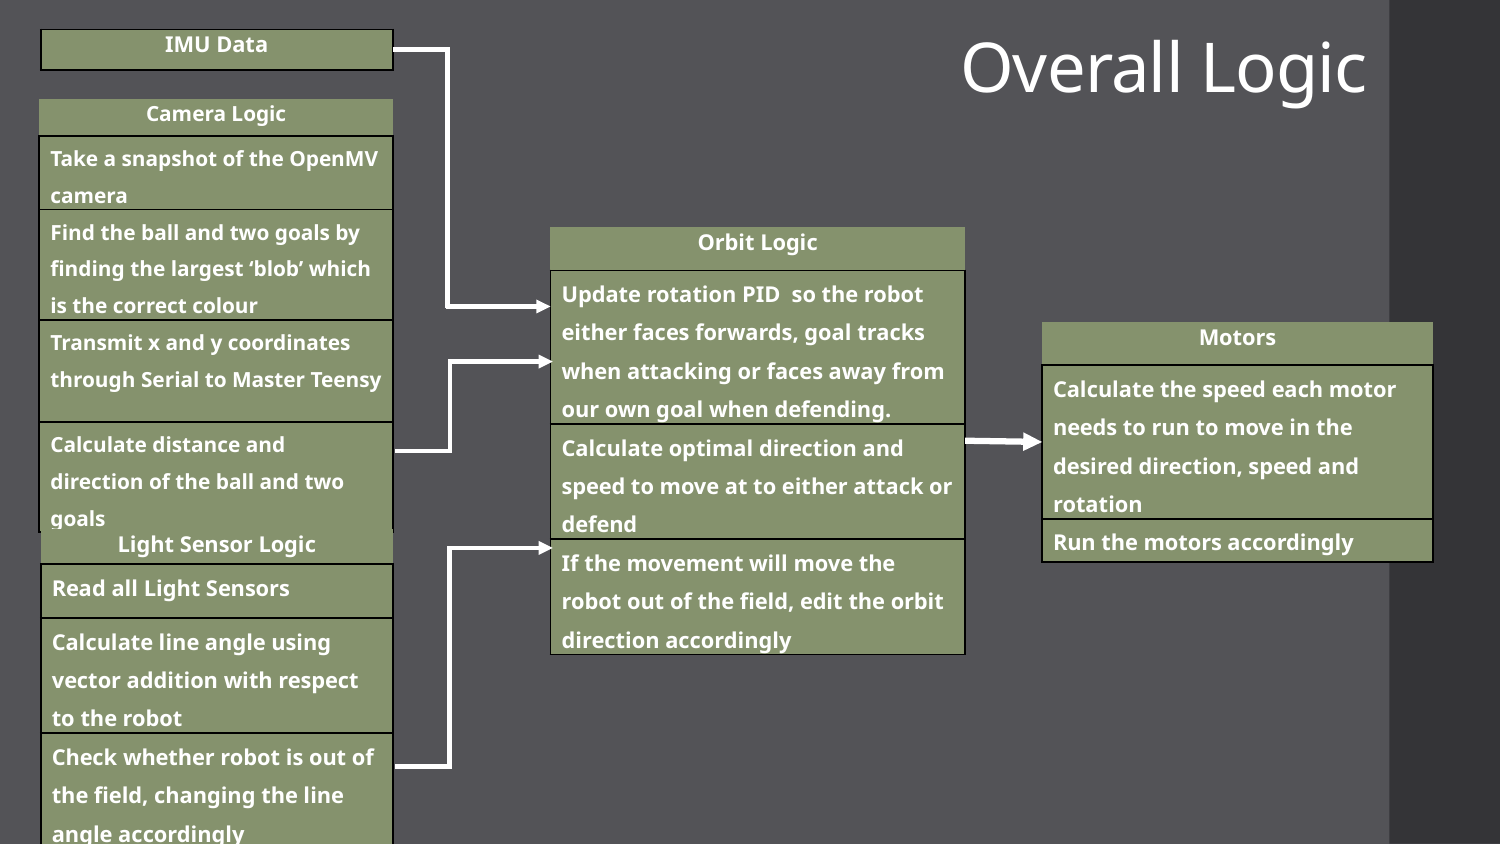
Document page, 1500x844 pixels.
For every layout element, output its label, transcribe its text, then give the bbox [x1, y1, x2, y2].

table_cell Calculate distance and direction of the ball and two goals [40, 423, 392, 531]
title Overall Logic [945, 13, 1412, 117]
table_cell Run the motors accordingly [1043, 520, 1432, 561]
table_cell Take a snapshot of the OpenMV camera [40, 137, 392, 209]
table_cell Read all Light Sensors [42, 565, 392, 617]
table_header Orbit Logic [550, 227, 965, 270]
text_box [964, 433, 1043, 437]
table_cell Calculate optimal direction and speed to move at to either attack or defend [551, 425, 964, 538]
table_cell If the movement will move the robot out of the field, edit the orbit direction accordingly [551, 540, 964, 654]
table_header IMU Data [42, 30, 392, 69]
table_header Light Sensor Logic [41, 529, 393, 563]
table_cell Check whether robot is out of the field, changing the line angle accordingly [42, 734, 392, 844]
table_cell Transmit x and y coordinates through Serial to Master Teensy [40, 321, 392, 421]
table_cell Update rotation PID so the robot either faces forwards, goal tracks when attacking or faces away from our own goal when defending. [551, 271, 964, 423]
table_cell Find the ball and two goals by finding the largest ‘blob’ which is the correct colour [40, 210, 392, 319]
text_box [270, 418, 301, 479]
table_cell Calculate the speed each motor needs to run to move in the desired direction, speed and rotation [1043, 366, 1432, 518]
table_header Motors [1042, 322, 1433, 364]
table_cell Calculate line angle using vector addition with respect to the robot [42, 619, 392, 732]
table_header Camera Logic [39, 99, 393, 135]
